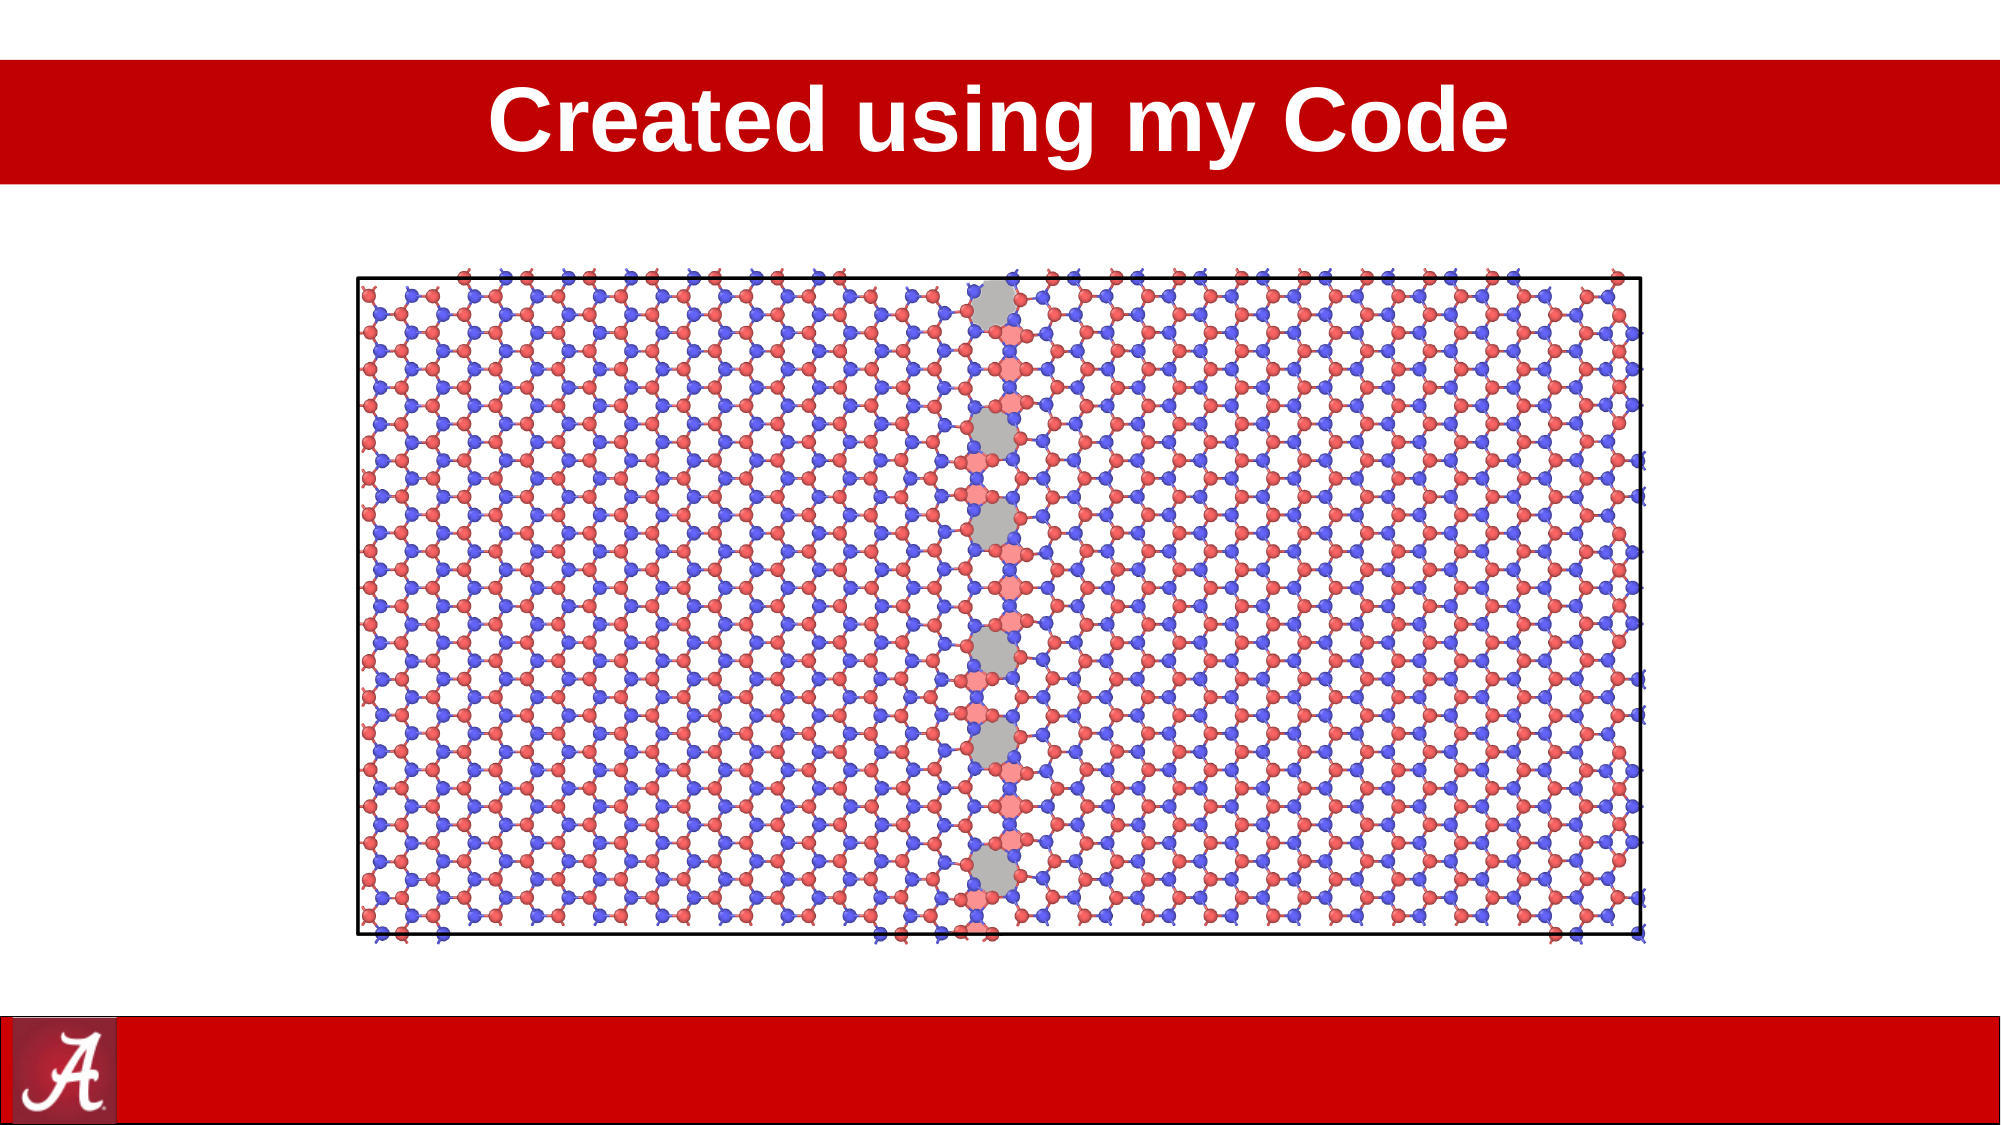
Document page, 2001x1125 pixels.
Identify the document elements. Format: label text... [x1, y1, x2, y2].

picture [12, 1017, 117, 1124]
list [345, 241, 1655, 956]
title Created using my Code [0, 59, 2000, 185]
